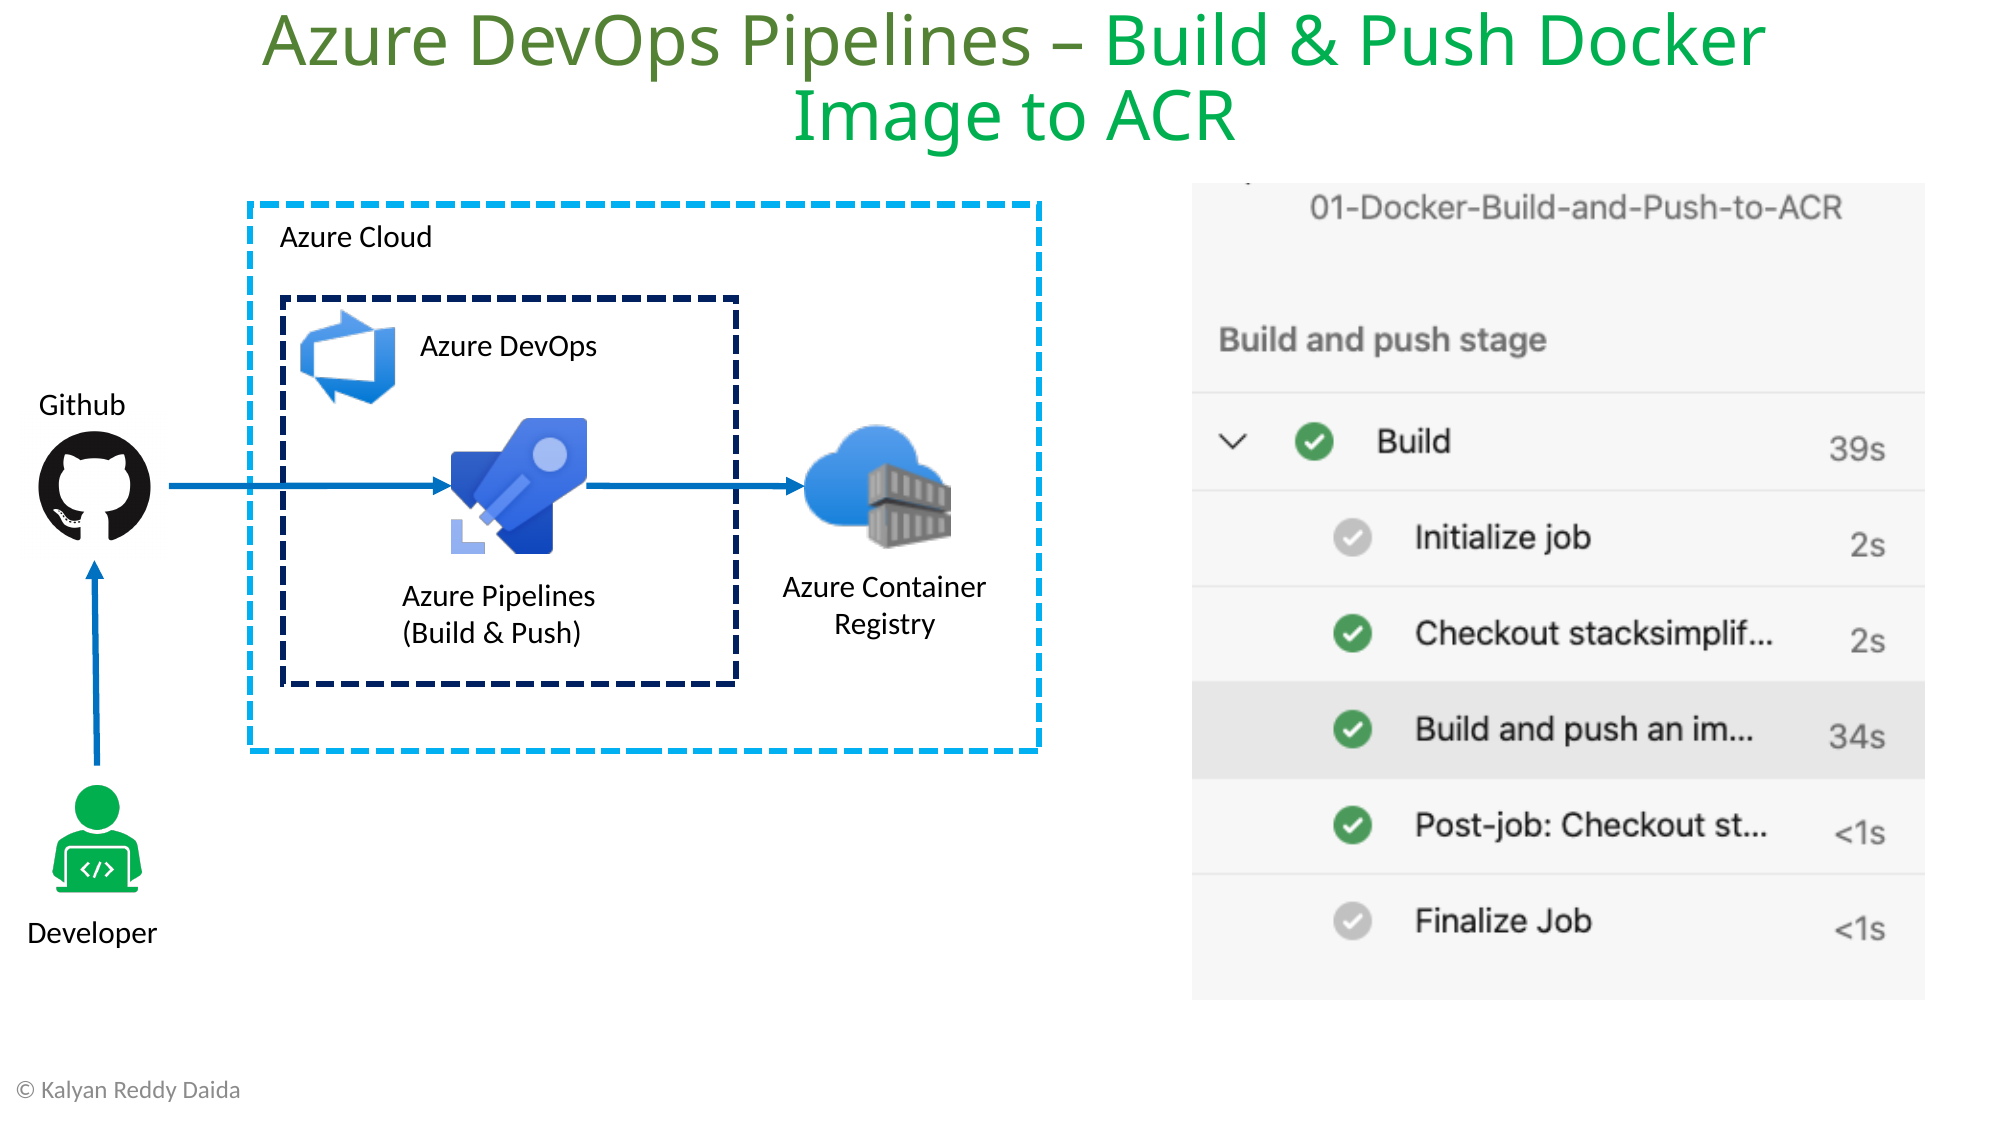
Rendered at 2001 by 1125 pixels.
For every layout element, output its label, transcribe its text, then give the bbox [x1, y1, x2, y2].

picture [295, 304, 401, 410]
text_box Azure Container Registry [745, 558, 1025, 649]
text_box Azure DevOps [405, 318, 685, 371]
text_box Azure DevOps Pipelines – Build & Push Docker Image to ACR [152, 0, 1878, 162]
text_box Developer [12, 905, 211, 958]
text_box Azure Cloud [265, 209, 496, 262]
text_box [94, 560, 98, 766]
text_box [282, 487, 737, 685]
text_box Github [24, 377, 182, 430]
picture [804, 413, 951, 559]
footer © Kalyan Reddy Daida [0, 1058, 675, 1119]
text_box Azure Pipelines (Build & Push) [387, 567, 668, 695]
text_box [282, 297, 737, 484]
picture [1192, 183, 1925, 1000]
picture [451, 418, 587, 554]
text_box [249, 204, 1040, 752]
picture [20, 411, 169, 561]
picture [30, 765, 164, 900]
